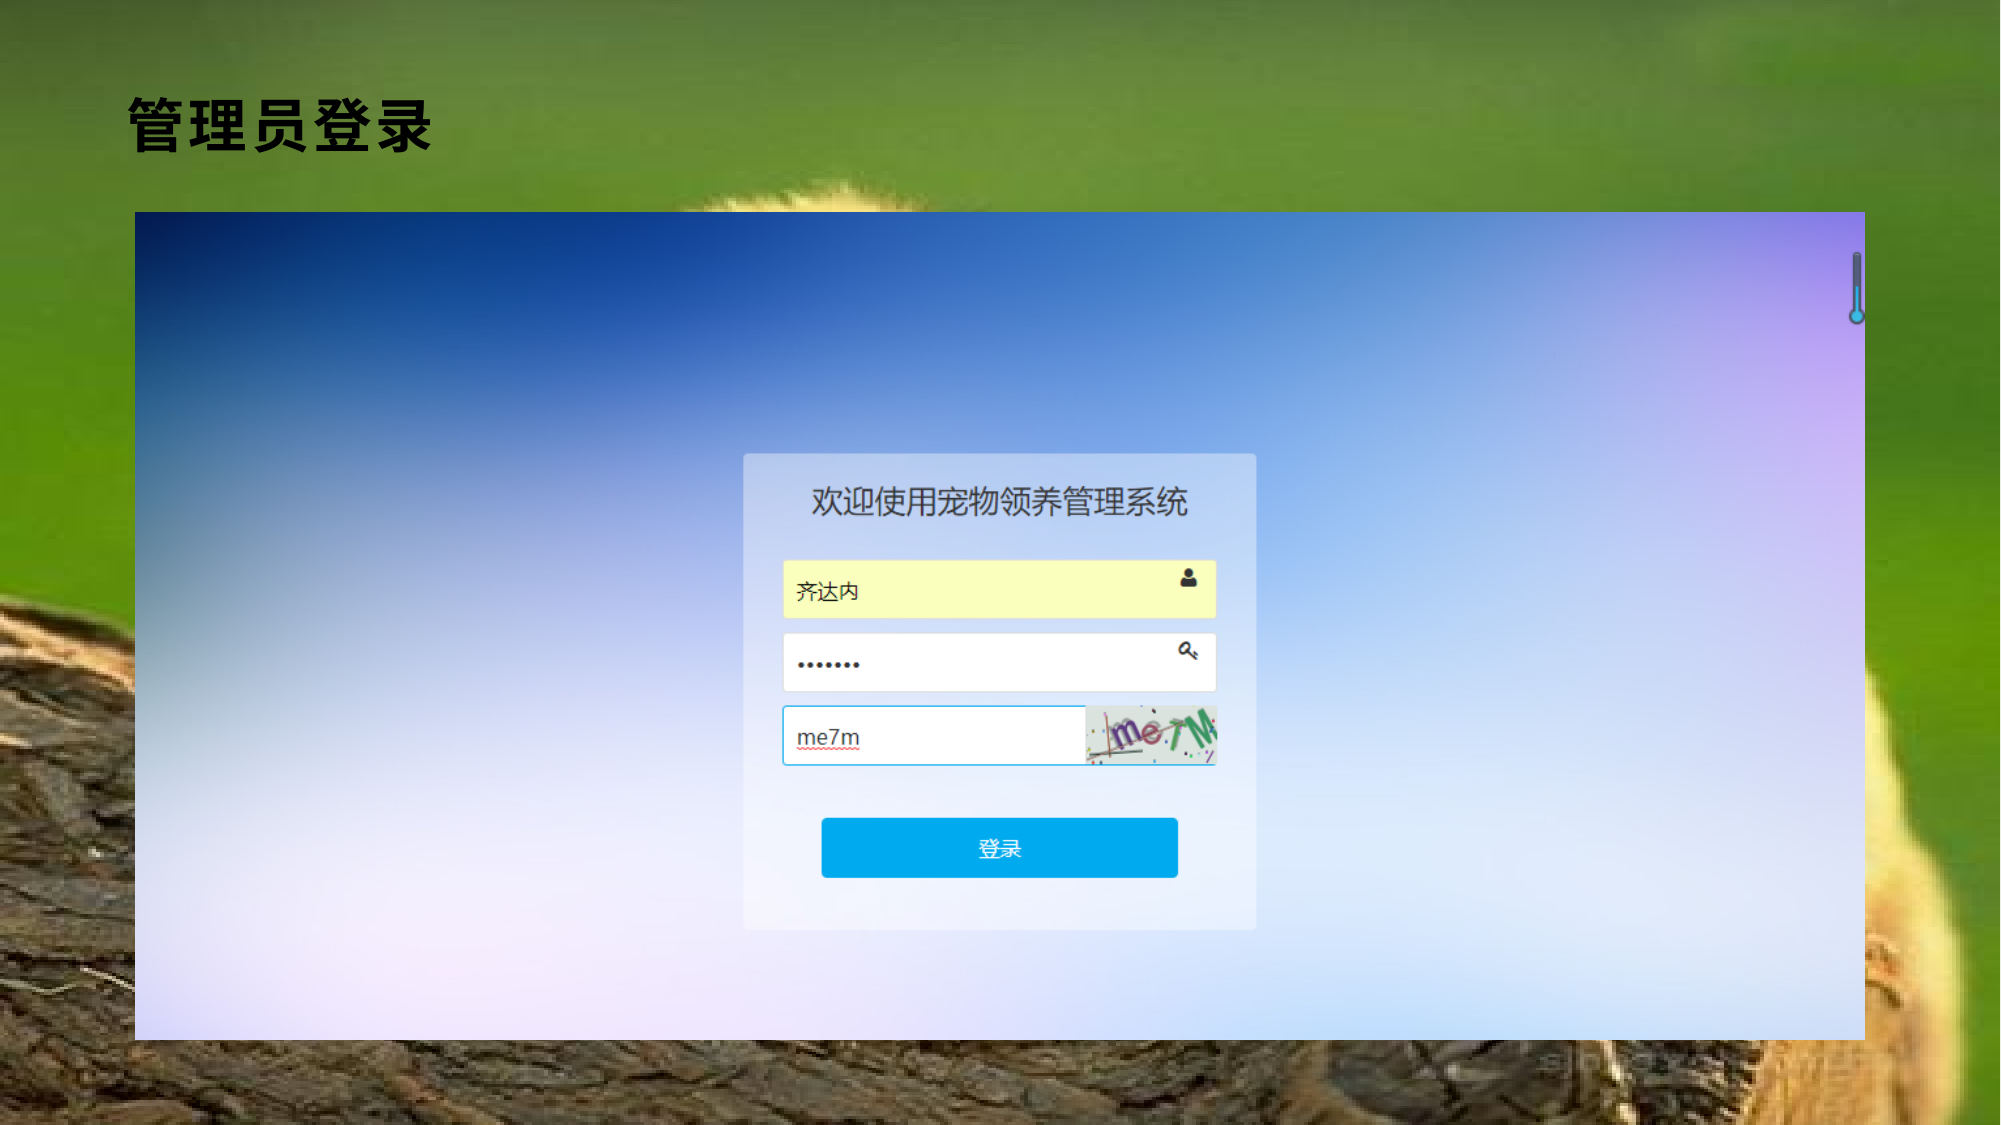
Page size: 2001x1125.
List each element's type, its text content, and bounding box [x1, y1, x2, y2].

picture [0, 0, 2001, 1125]
title 管理员登录 [109, 70, 1891, 178]
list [135, 212, 1865, 1040]
